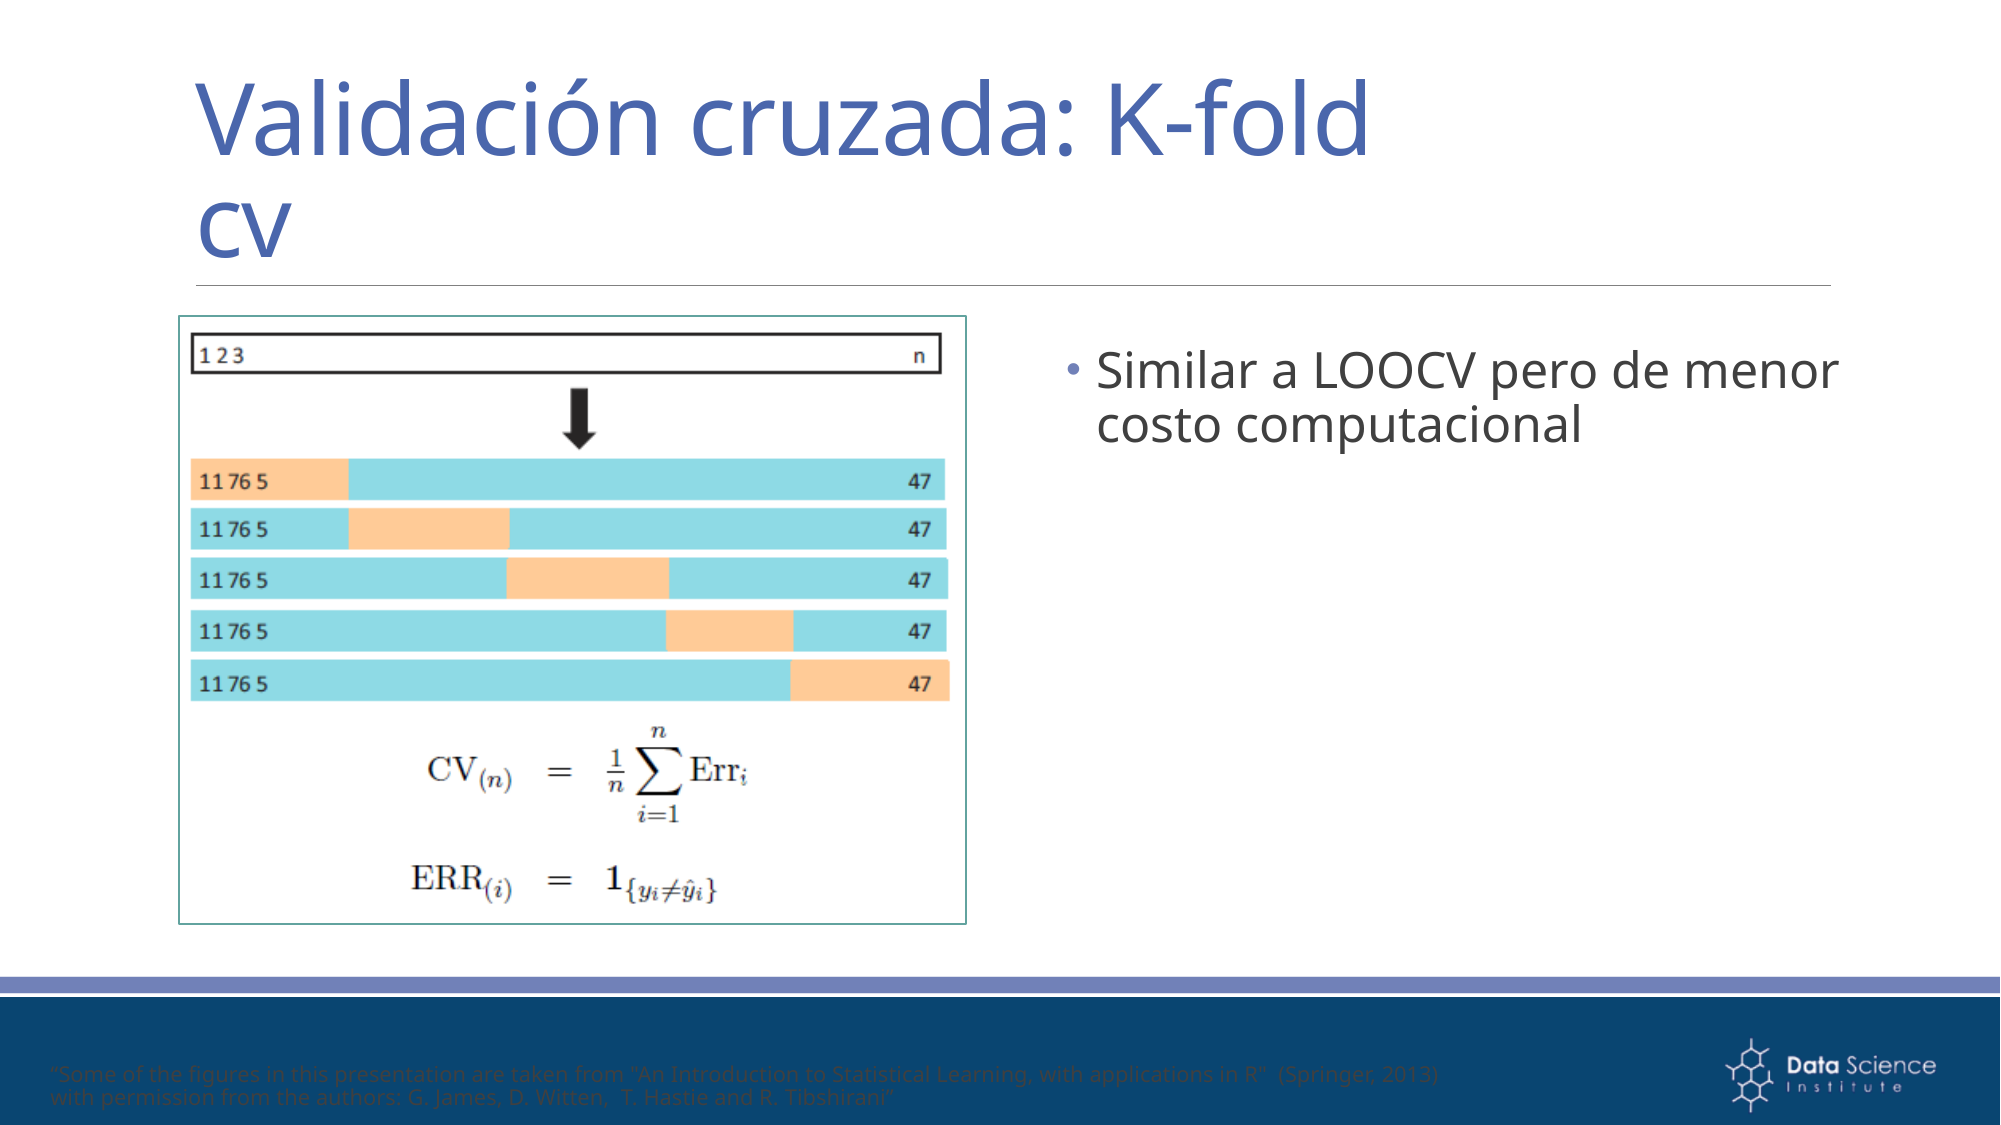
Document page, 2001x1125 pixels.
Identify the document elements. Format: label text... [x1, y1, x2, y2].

picture [1675, 993, 1985, 1122]
text_box “Some of the figures in this presentation are taken from "An Introduction to Statistical Learning, with applications in R" (Springer, 2013) with permission from the authors: G. James, D. Witten, T. Hastie and R. Tibshirani” [50, 1055, 1489, 1119]
text_box Similar a LOOCV pero de menor costo computacional [1046, 335, 1931, 566]
picture [179, 316, 966, 924]
title Validación cruzada: K-fold cv [180, 47, 1402, 285]
